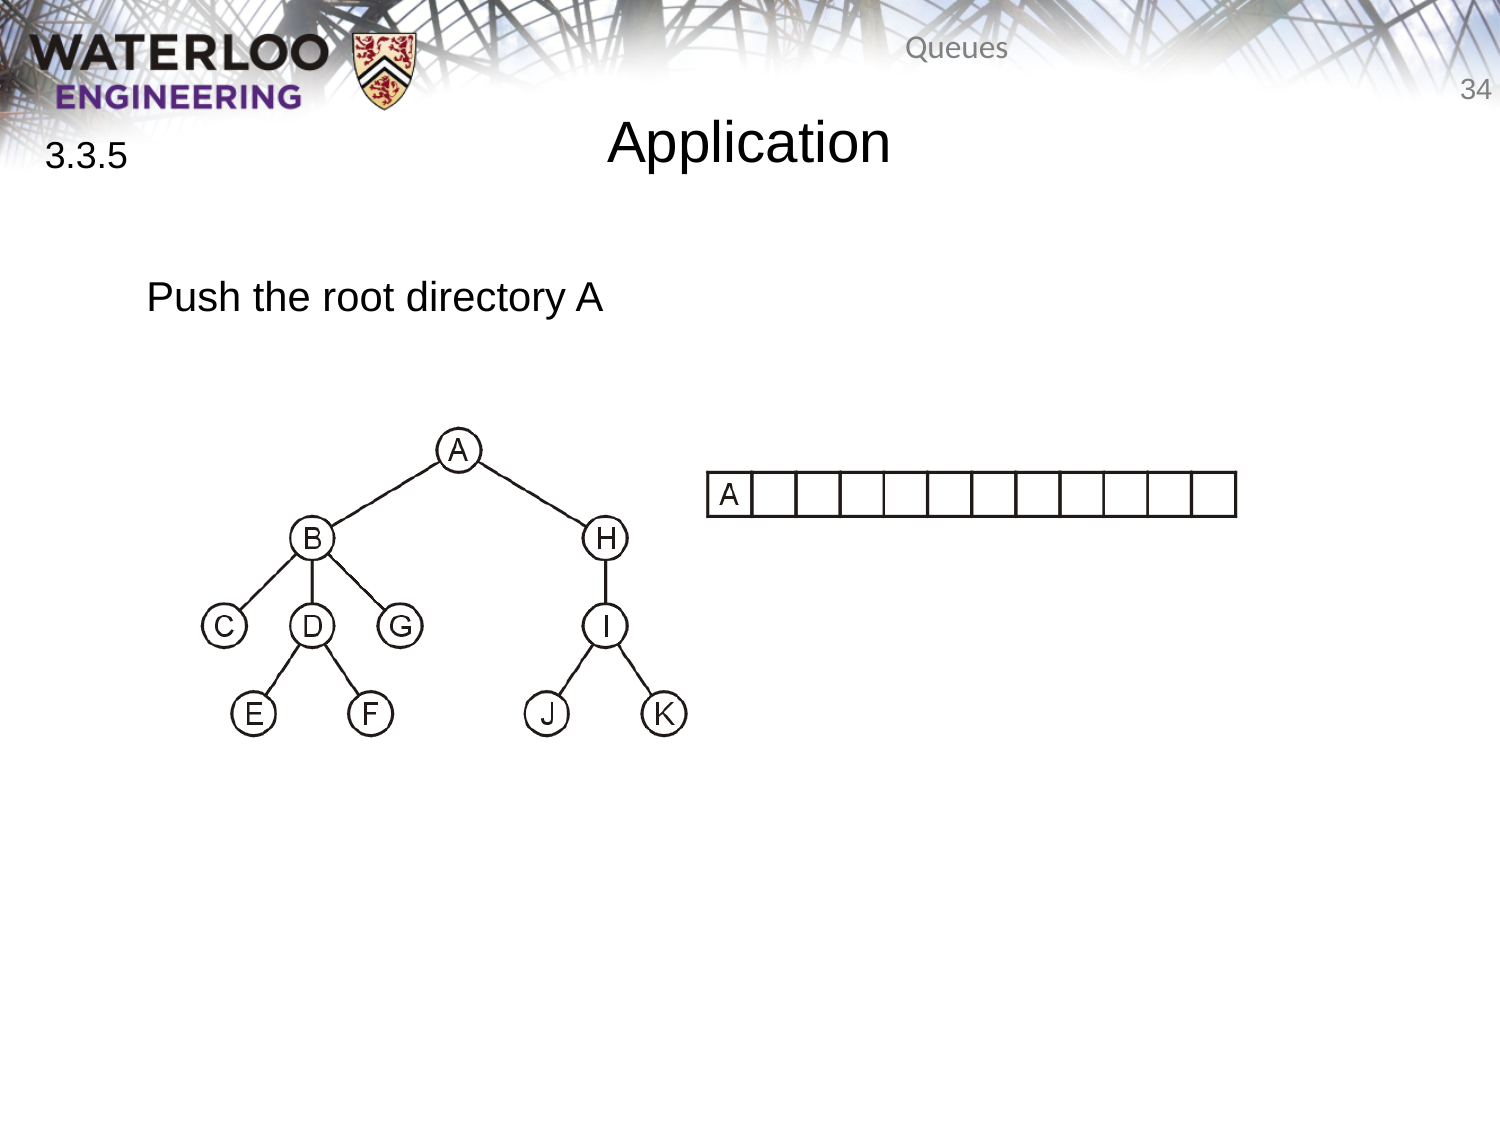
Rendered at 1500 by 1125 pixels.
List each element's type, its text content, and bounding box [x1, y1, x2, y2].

title Application [74, 44, 1426, 233]
picture [0, 0, 1500, 1125]
list Push the root directory A [74, 262, 1426, 1006]
text_box 3.3.5 [30, 124, 144, 184]
